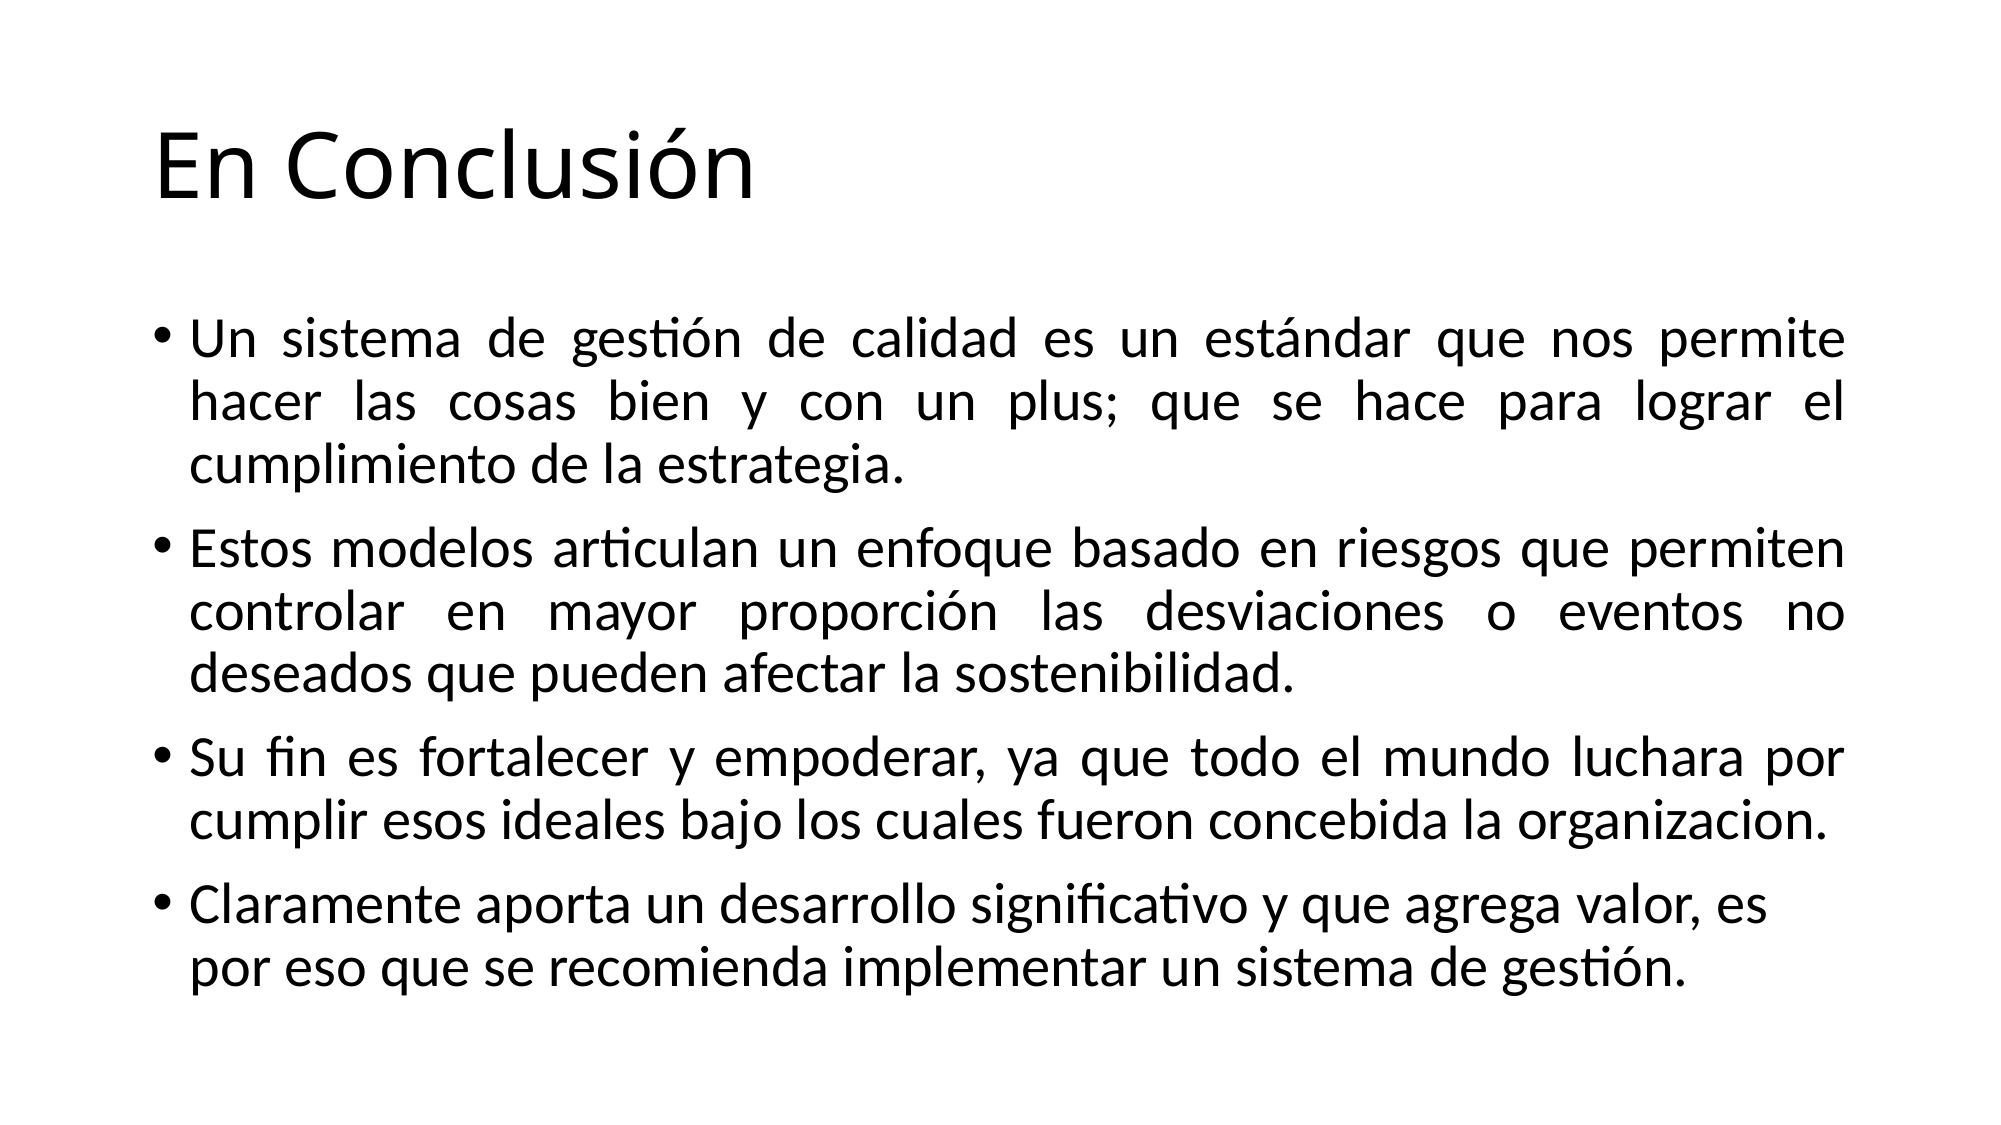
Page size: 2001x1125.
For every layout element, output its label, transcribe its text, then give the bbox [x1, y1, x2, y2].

list Un sistema de gestión de calidad es un estándar que nos permite hacer las cosas bien y con un plus; que se hace para lograr el cumplimiento de la estrategia. Estos modelos articulan un enfoque basado en riesgos que permiten controlar en mayor proporción las desviaciones o eventos no deseados que pueden afectar la sostenibilidad. Su fin es fortalecer y empoderar, ya que todo el mundo luchara por cumplir esos ideales bajo los cuales fueron concebida la organizacion. Claramente aporta un desarrollo significativo y que agrega valor, es por eso que se recomienda implementar un sistema de gestión. [137, 299, 1863, 1014]
title En Conclusión [137, 59, 1863, 278]
